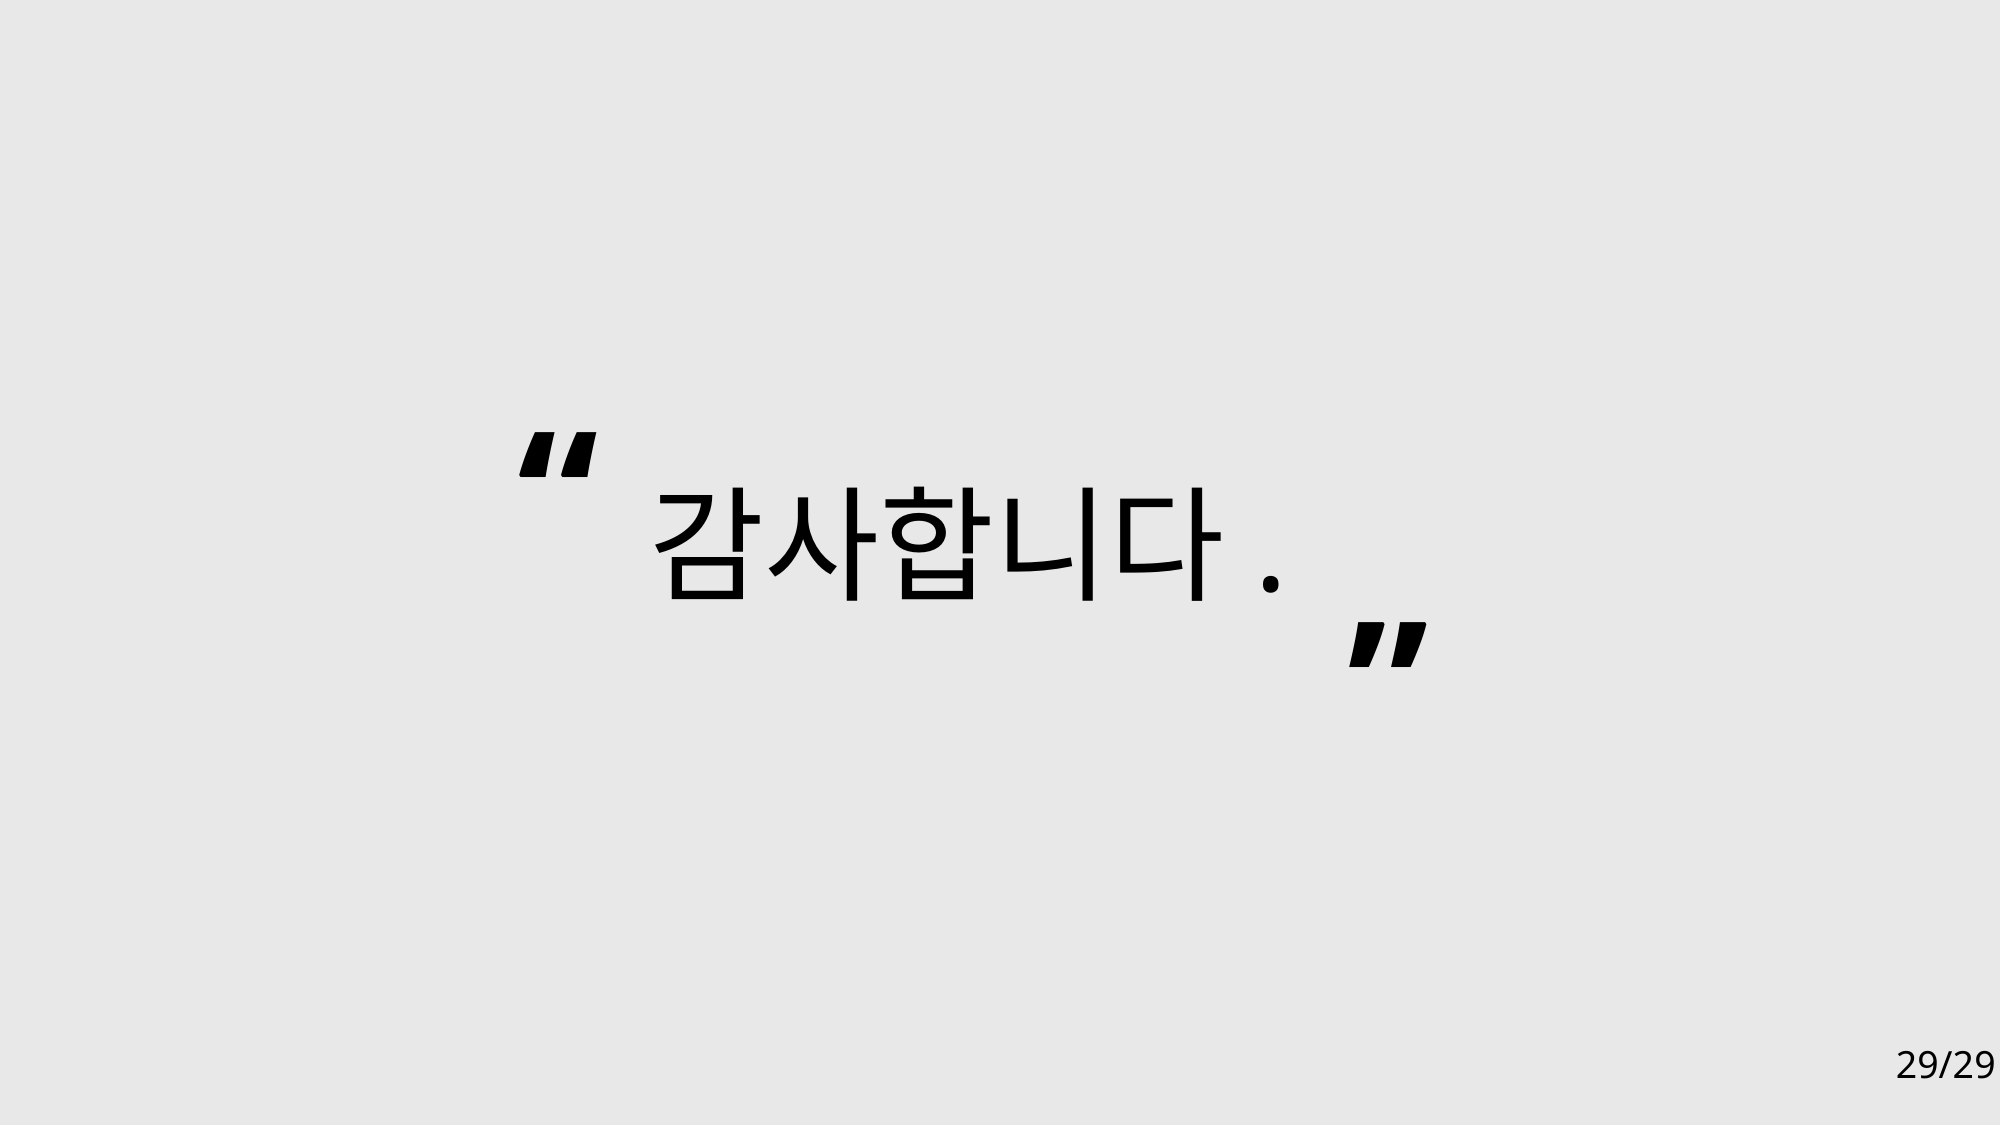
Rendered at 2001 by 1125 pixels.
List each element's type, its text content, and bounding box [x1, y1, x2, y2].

text_box 29/29 [1881, 1033, 2000, 1094]
text_box ” [1332, 562, 1601, 798]
text_box 감사합니다. [634, 458, 1521, 624]
text_box “ [502, 373, 767, 608]
